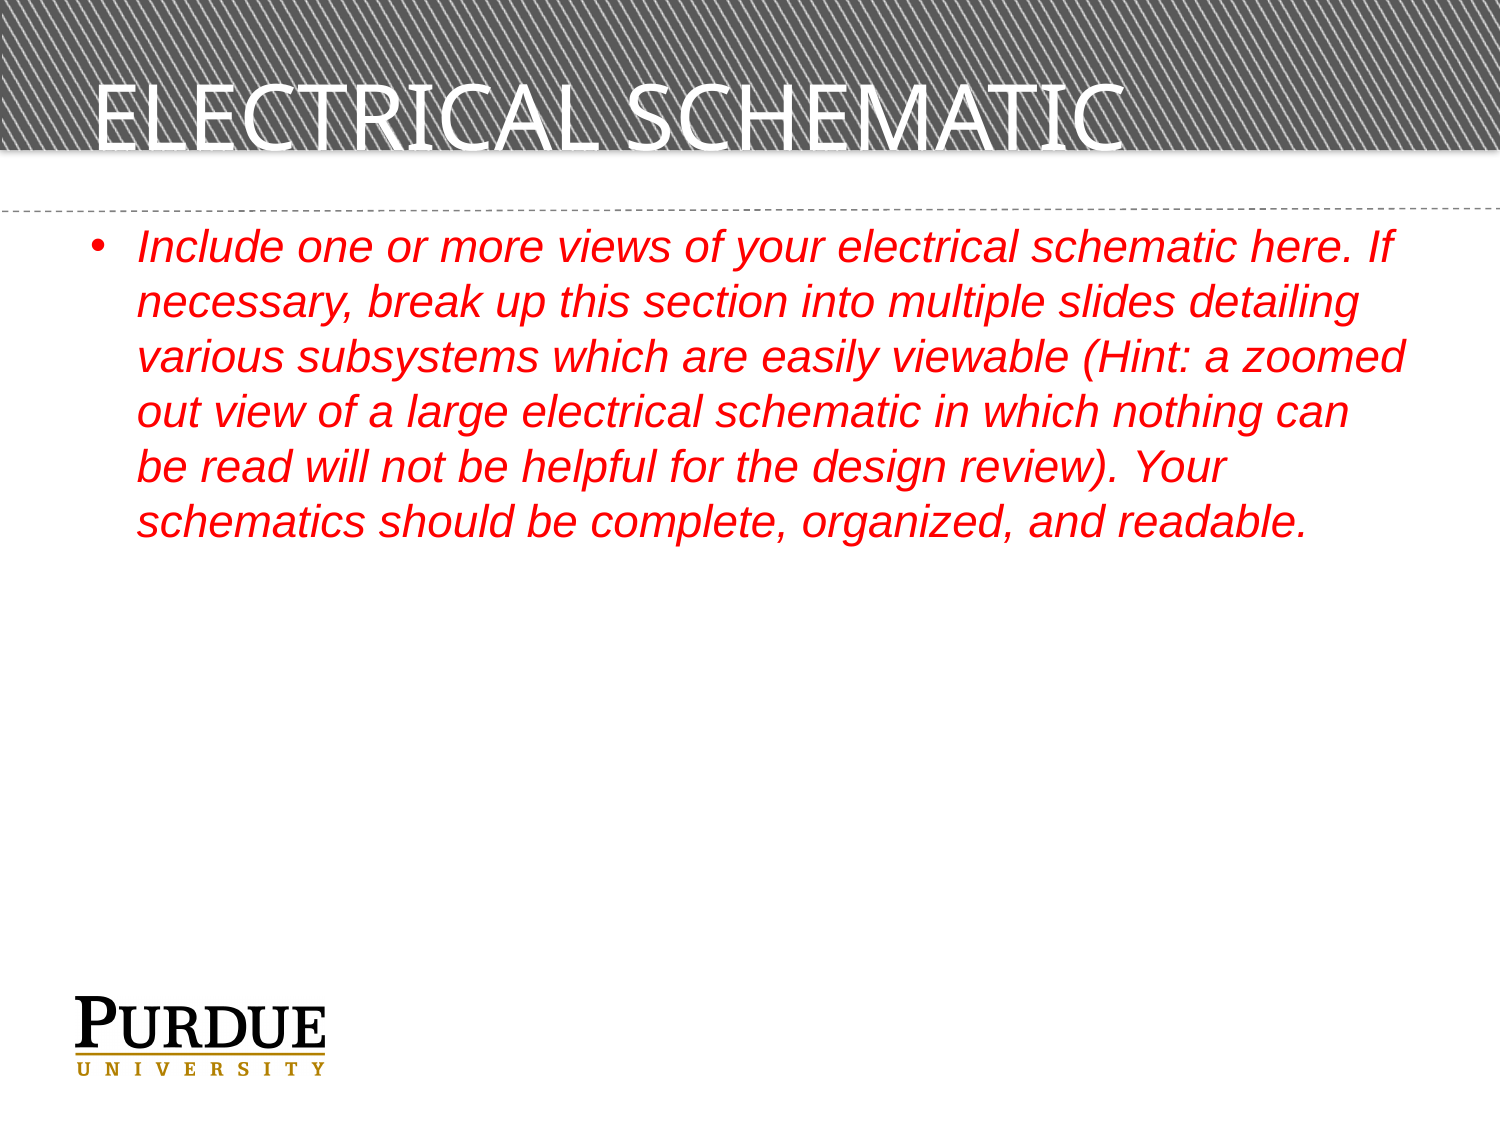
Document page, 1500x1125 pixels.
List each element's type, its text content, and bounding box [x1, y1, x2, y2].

title Electrical Schematic [75, 51, 1427, 175]
list Include one or more views of your electrical schematic here. If necessary, break up this section into multiple slides detailing various subsystems which are easily viewable (Hint: a zoomed out view of a large electrical schematic in which nothing can be read will not be helpful for the design review). Your schematics should be complete, organized, and readable. [75, 209, 1425, 1080]
